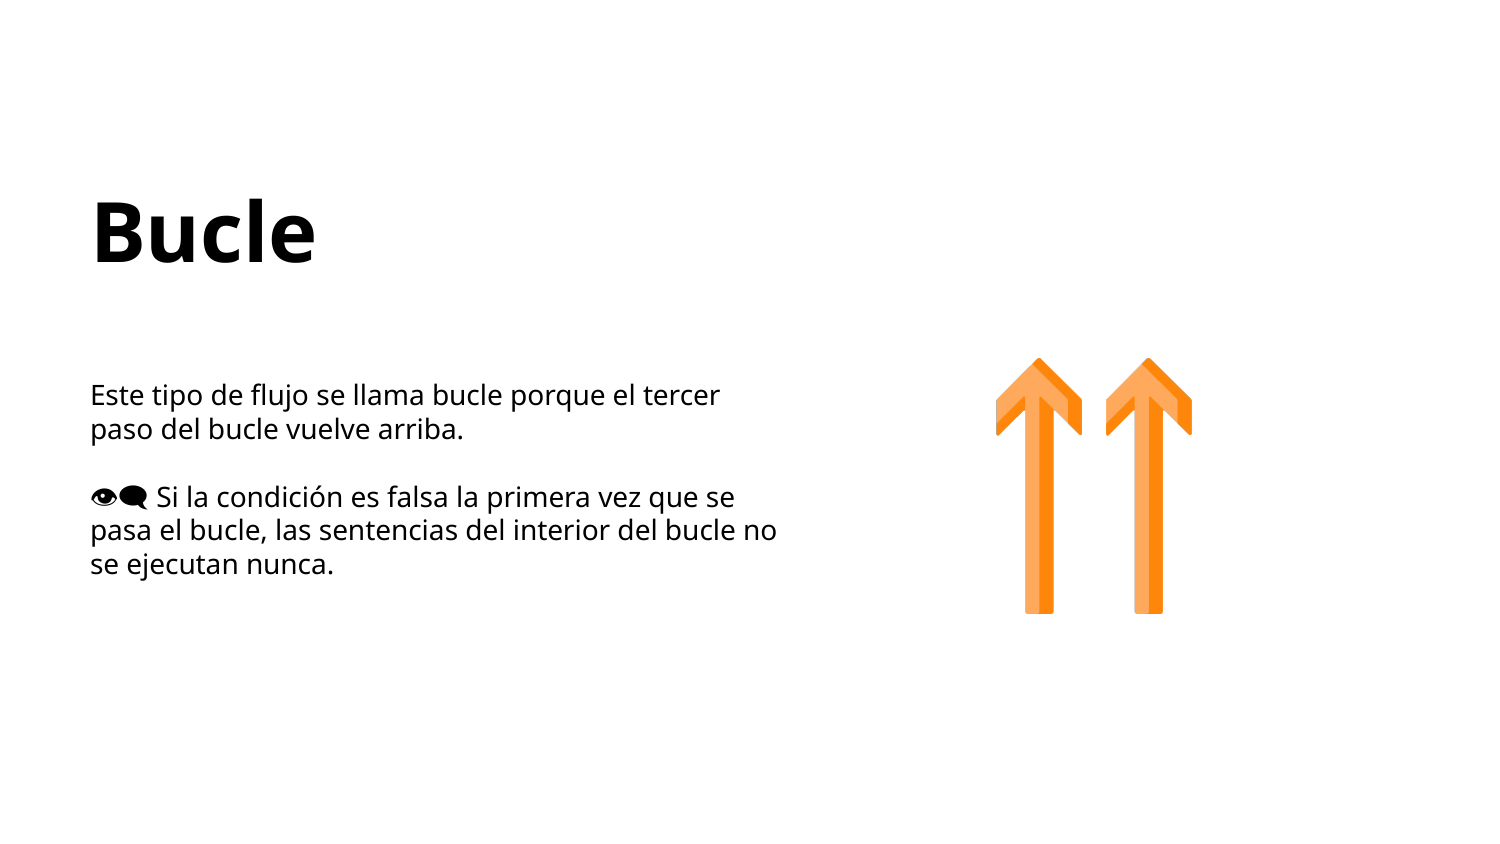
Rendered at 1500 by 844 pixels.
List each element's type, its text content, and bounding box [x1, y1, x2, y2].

picture [965, 358, 1222, 614]
text_box Bucle [75, 175, 851, 296]
text_box Este tipo de flujo se llama bucle porque el tercer paso del bucle vuelve arriba. 👁‍🗨 Si la condición es falsa la primera vez que se pasa el bucle, las sentencias del interior del bucle no se ejecutan nunca. [75, 362, 794, 595]
